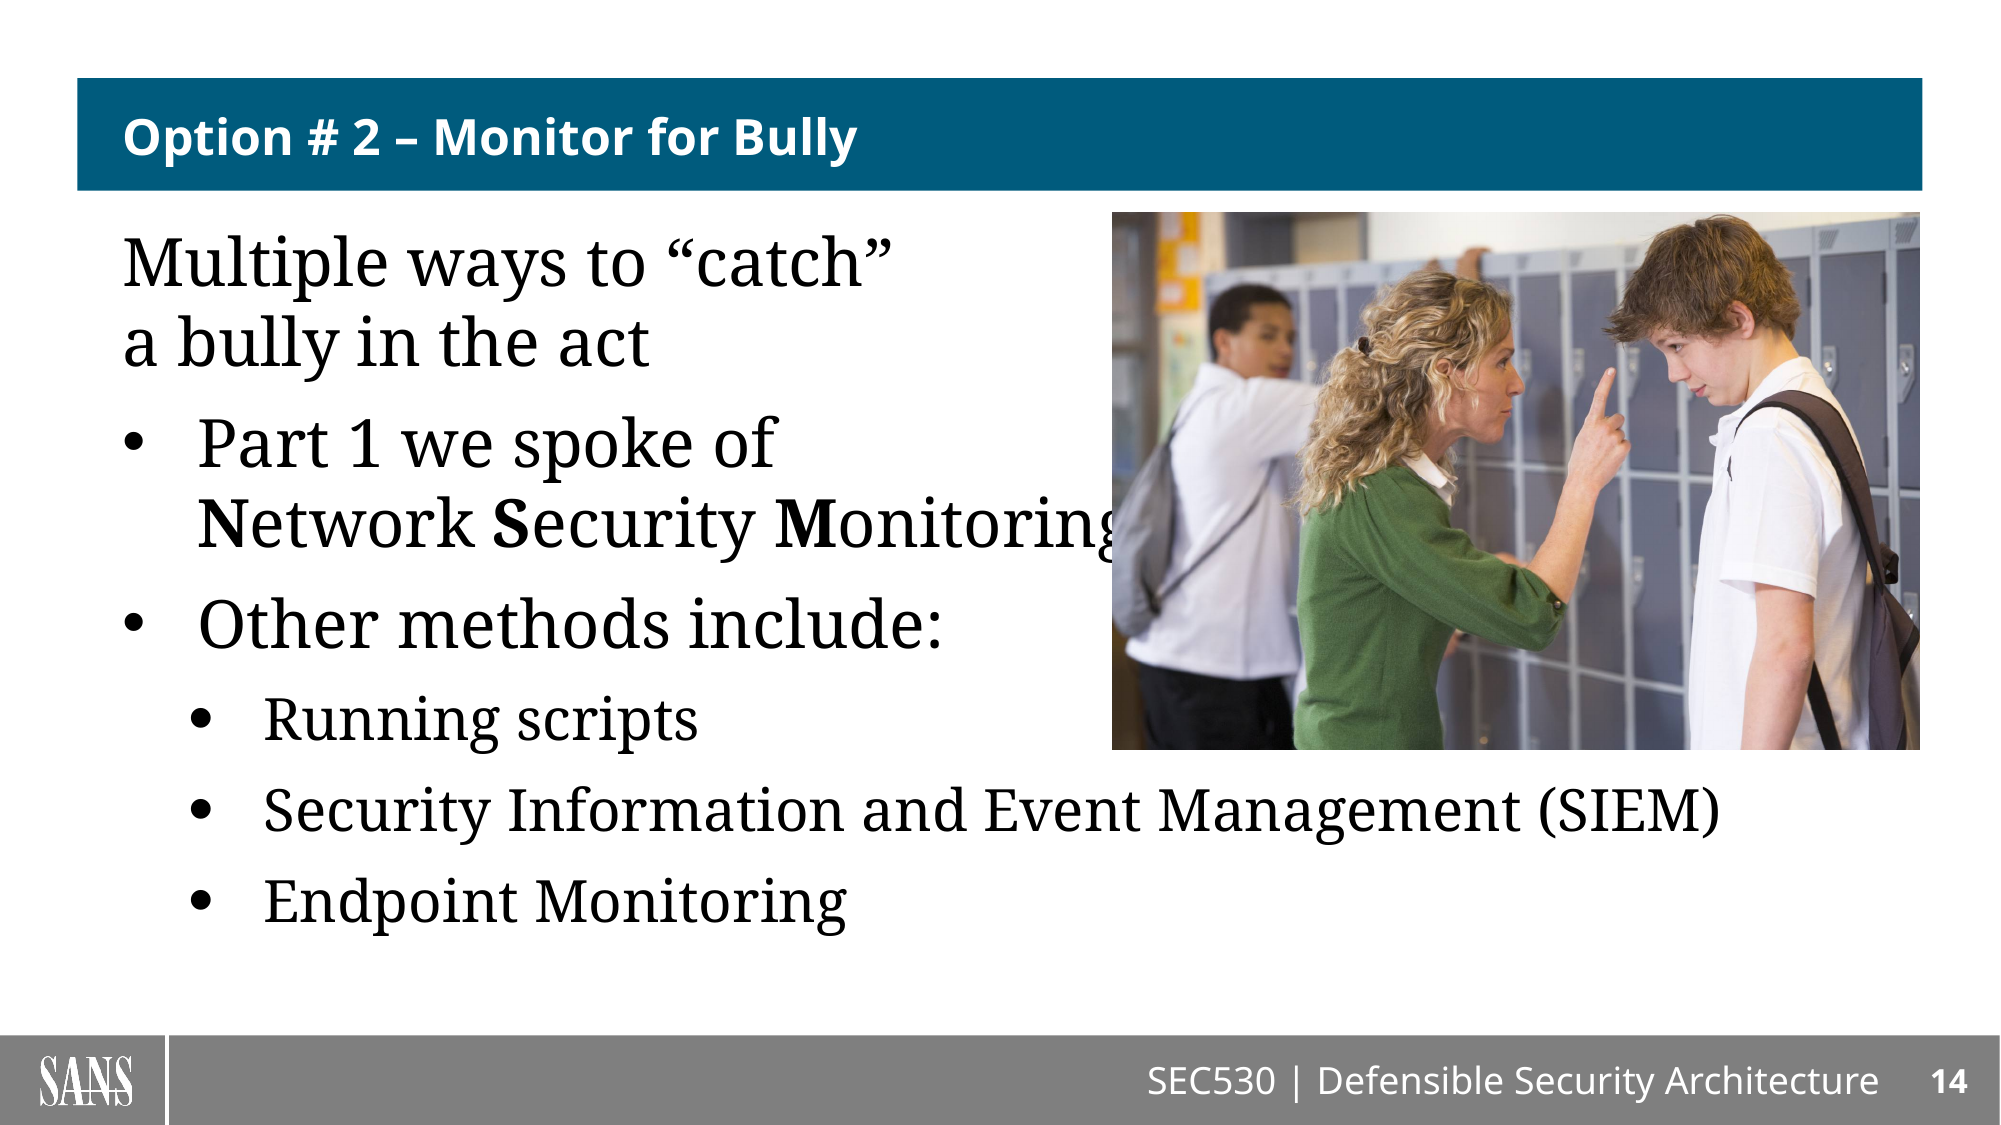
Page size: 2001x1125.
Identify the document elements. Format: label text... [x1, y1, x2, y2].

picture [1112, 212, 1920, 750]
list Multiple ways to “catch” a bully in the act Part 1 we spoke of Network Security Monitoring Other methods include: Running scripts Security Information and Event Management (SIEM) Endpoint Monitoring [107, 212, 1893, 1013]
title Option # 2 – Monitor for Bully [107, 78, 1893, 191]
